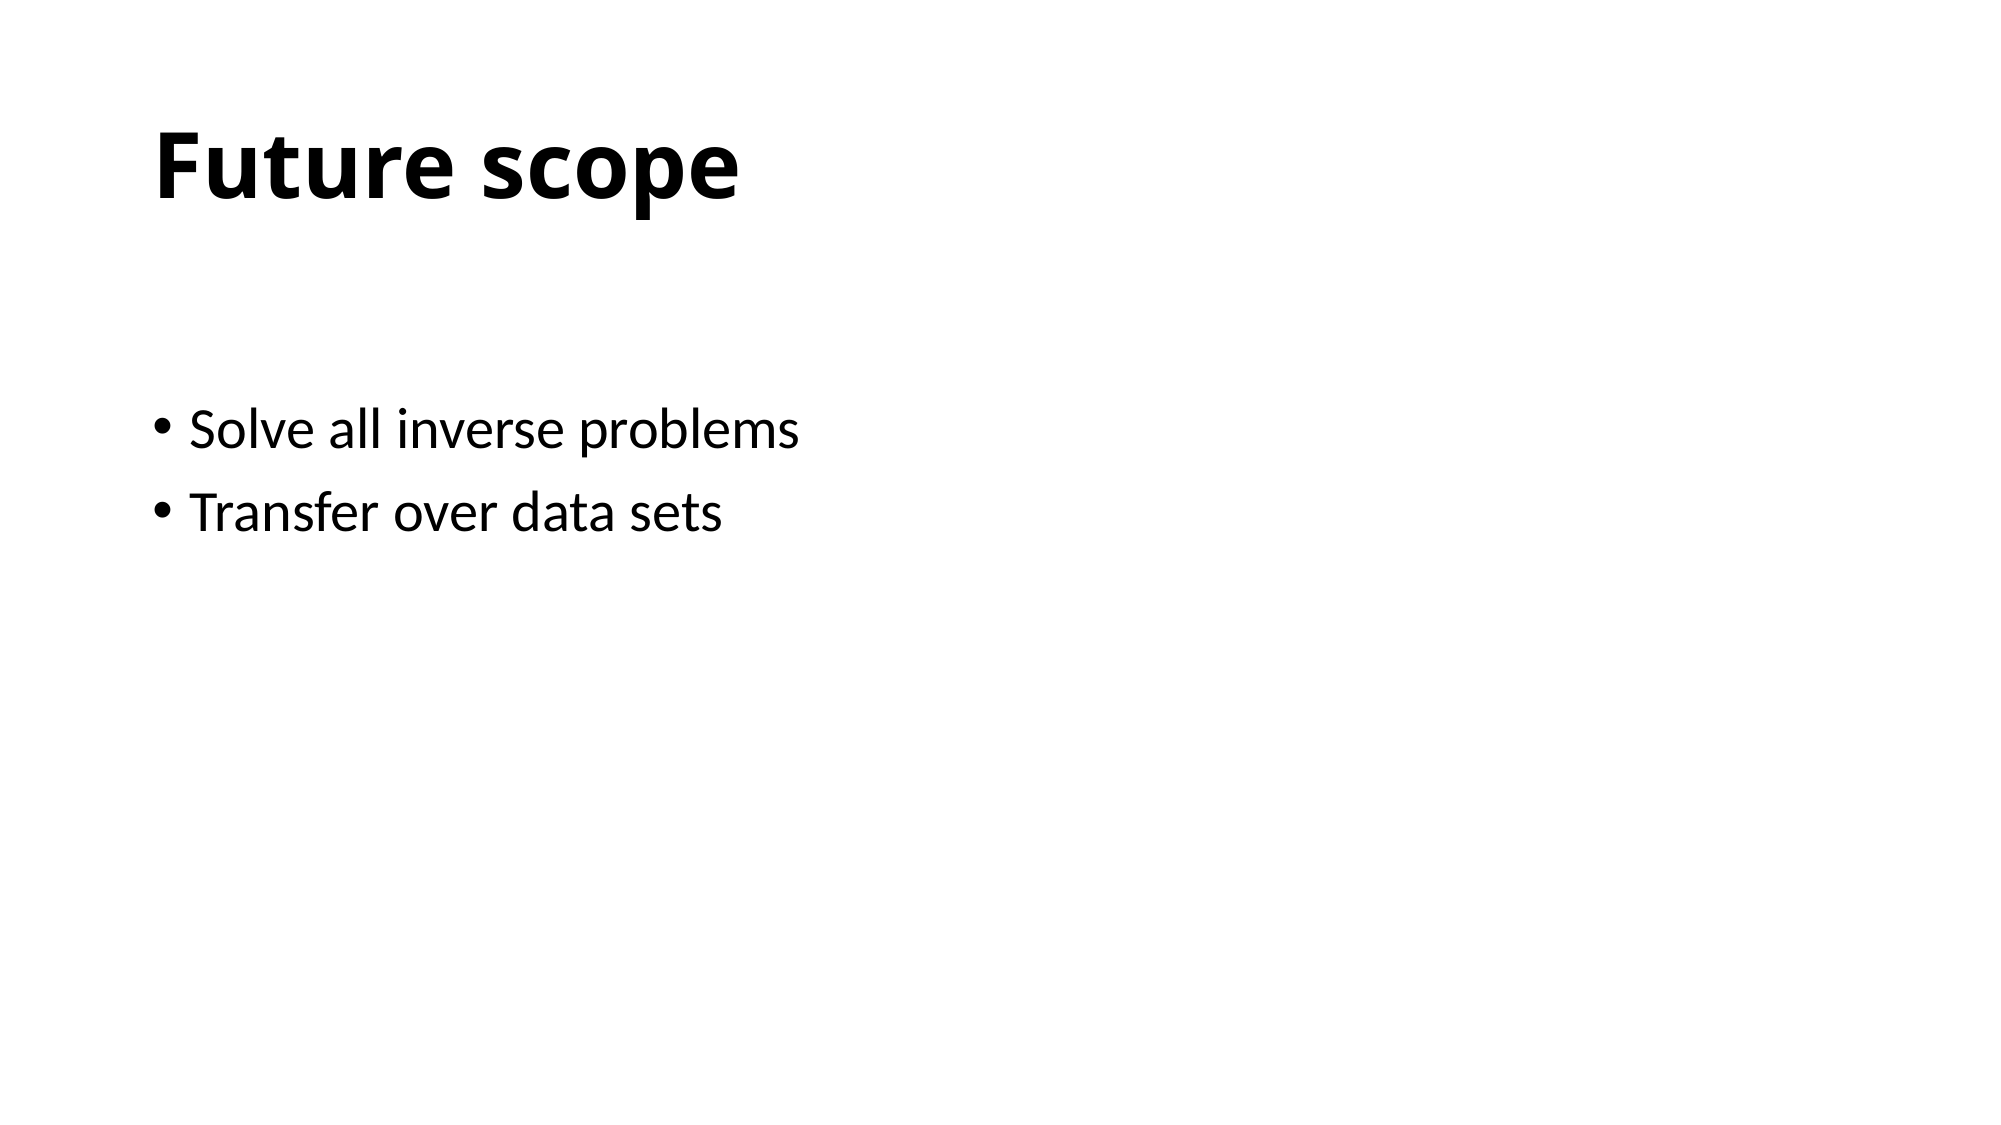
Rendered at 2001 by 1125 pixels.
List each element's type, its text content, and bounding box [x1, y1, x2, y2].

title Future scope [137, 59, 1863, 278]
list Solve all inverse problems Transfer over data sets [137, 299, 1863, 1014]
